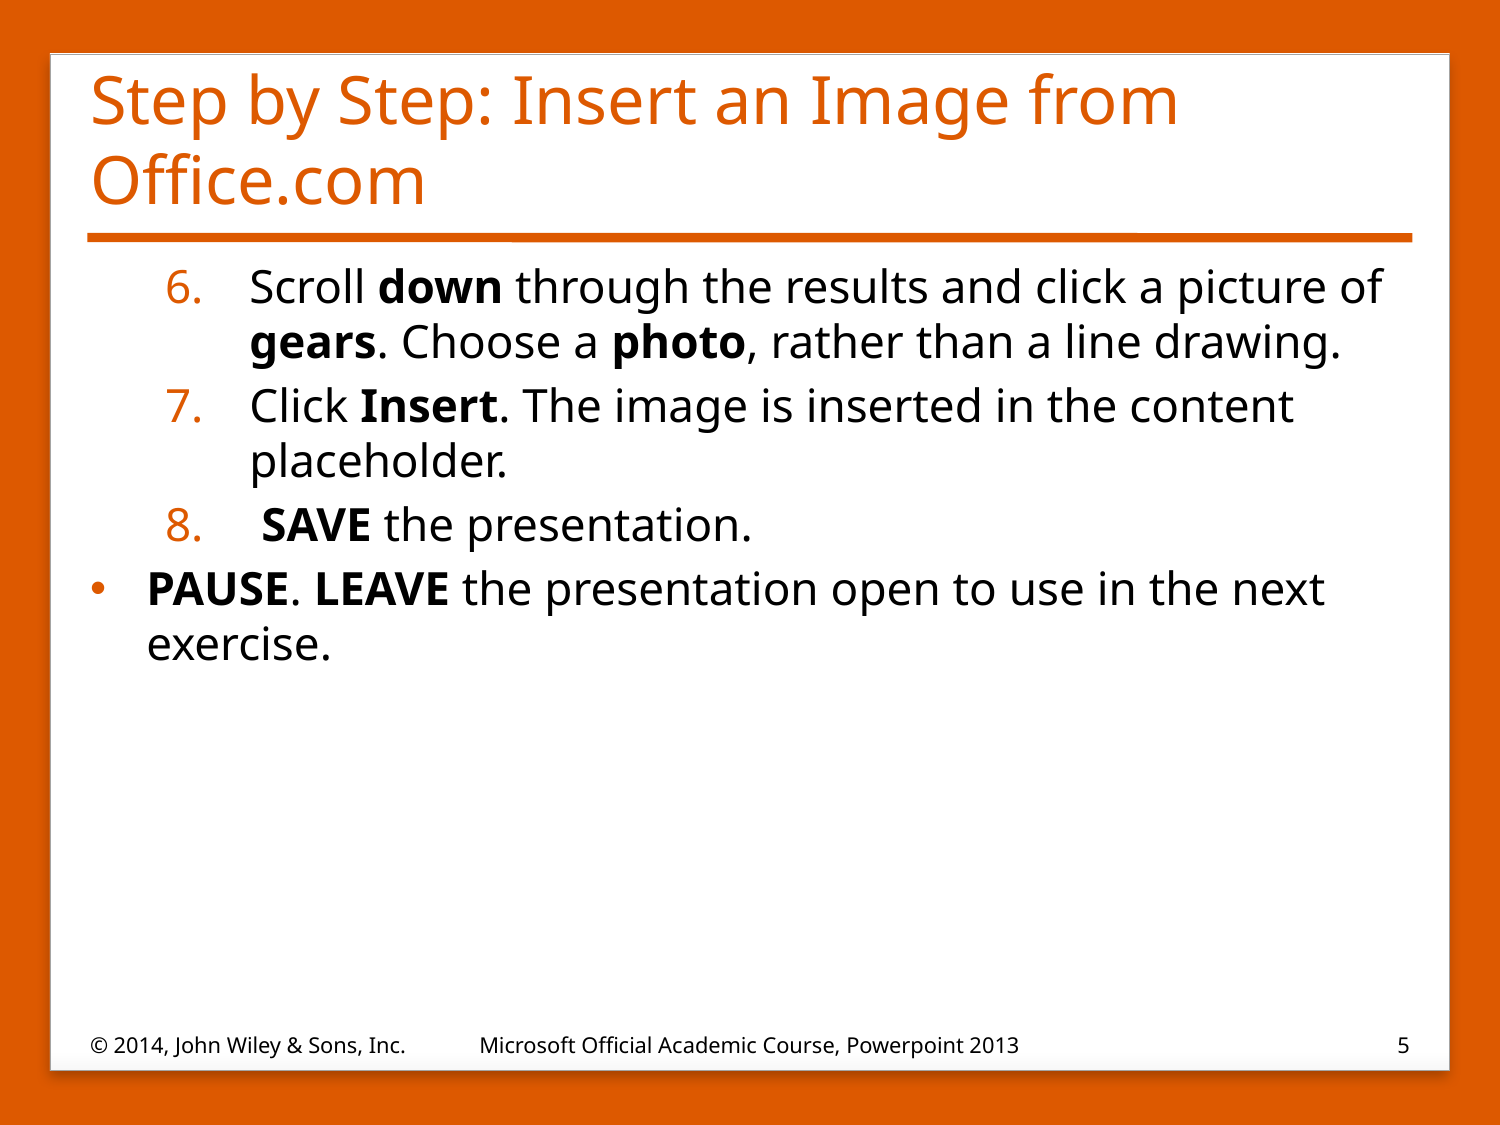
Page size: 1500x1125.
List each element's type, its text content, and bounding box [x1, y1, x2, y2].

list Scroll down through the results and click a picture of gears. Choose a photo, rather than a line drawing. Click Insert. The image is inserted in the content placeholder. SAVE the presentation. PAUSE. LEAVE the presentation open to use in the next exercise. [75, 249, 1425, 1063]
title Step by Step: Insert an Image from Office.com [74, 74, 1426, 226]
footer Microsoft Official Academic Course, Powerpoint 2013 [449, 1024, 1051, 1103]
slide_number © 2014, John Wiley & Sons, Inc. [74, 1024, 426, 1103]
slide_number 5 [1074, 1024, 1426, 1103]
